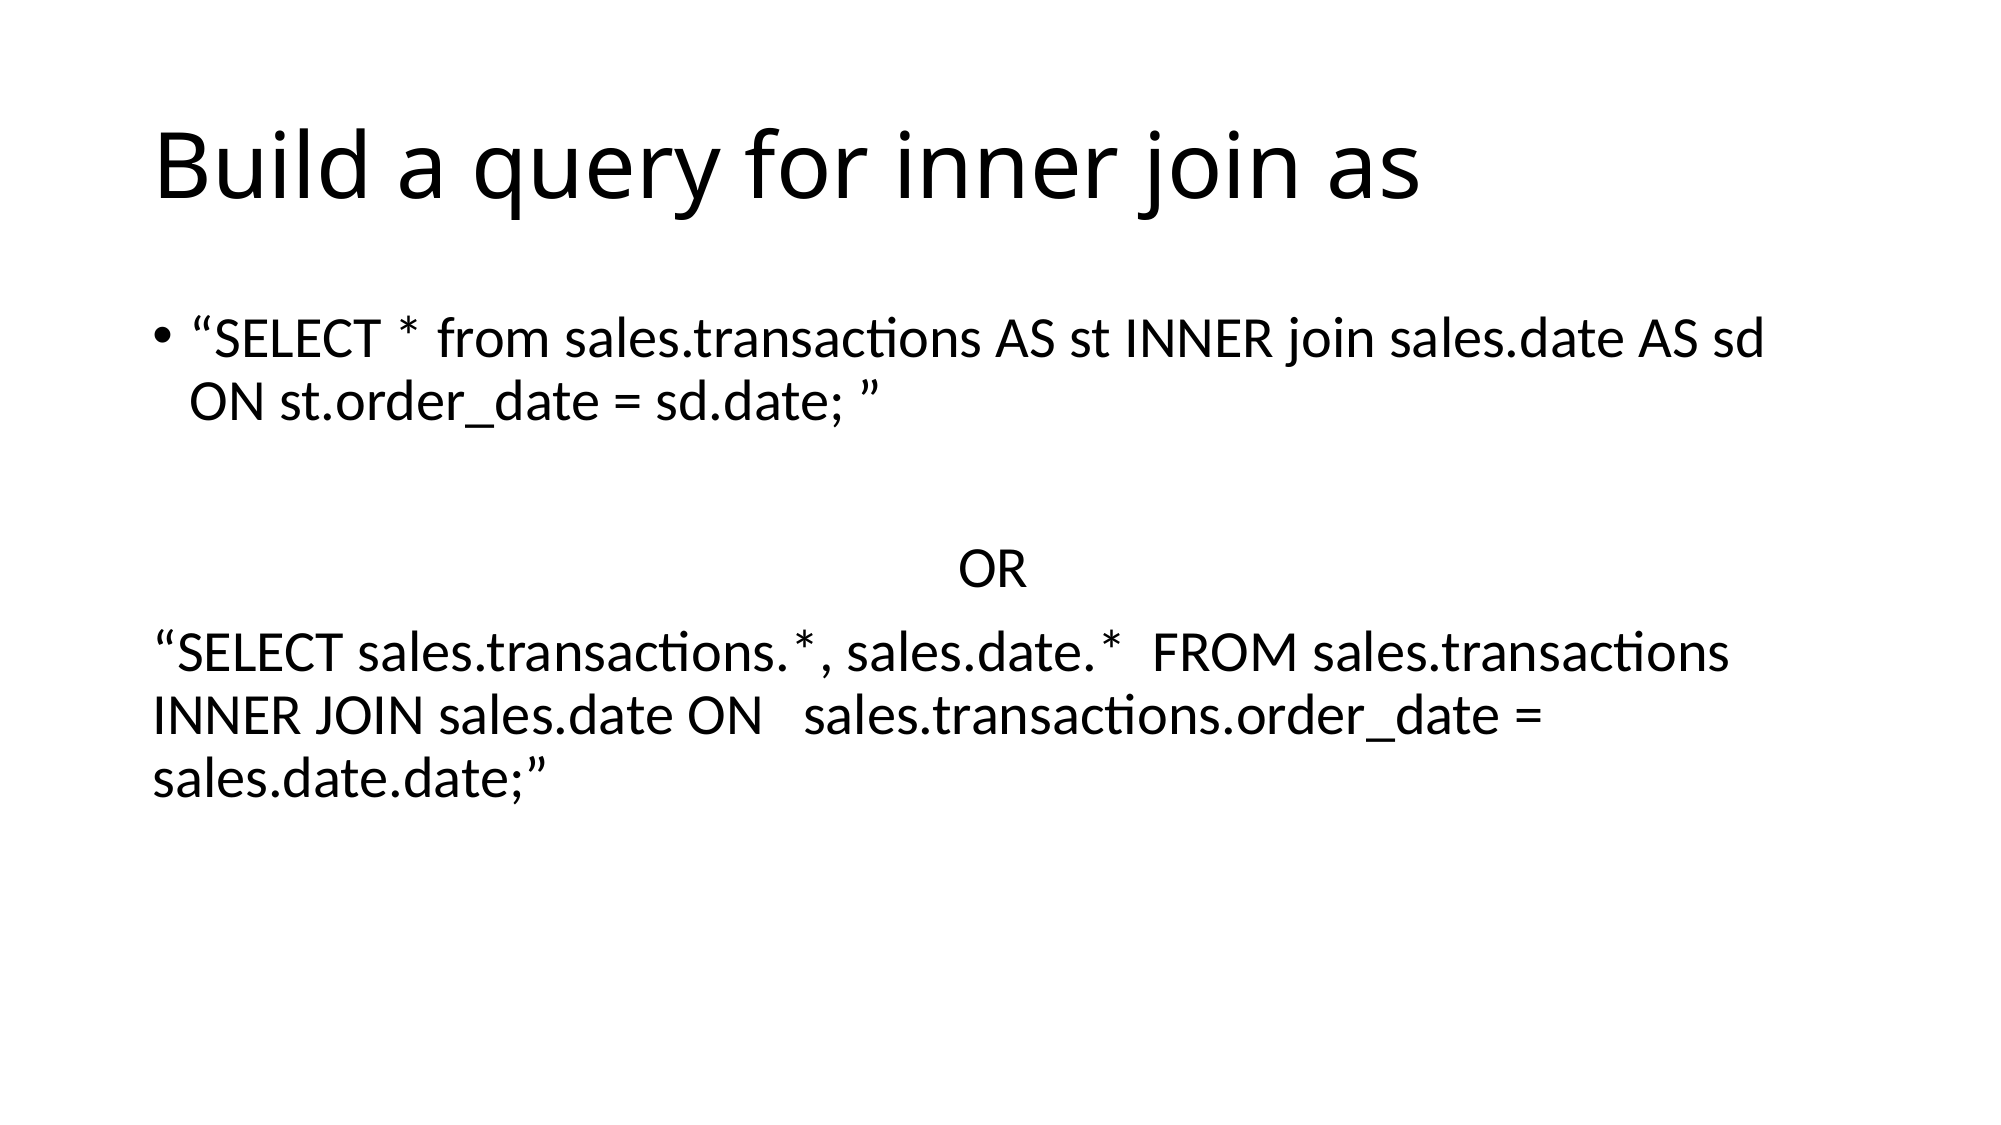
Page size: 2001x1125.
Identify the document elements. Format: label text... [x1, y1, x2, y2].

title Build a query for inner join as [137, 59, 1863, 278]
list “SELECT * from sales.transactions AS st INNER join sales.date AS sd ON st.order_date = sd.date; ” OR “SELECT sales.transactions.*, sales.date.* FROM sales.transactions INNER JOIN sales.date ON sales.transactions.order_date = sales.date.date;” [137, 299, 1863, 1014]
